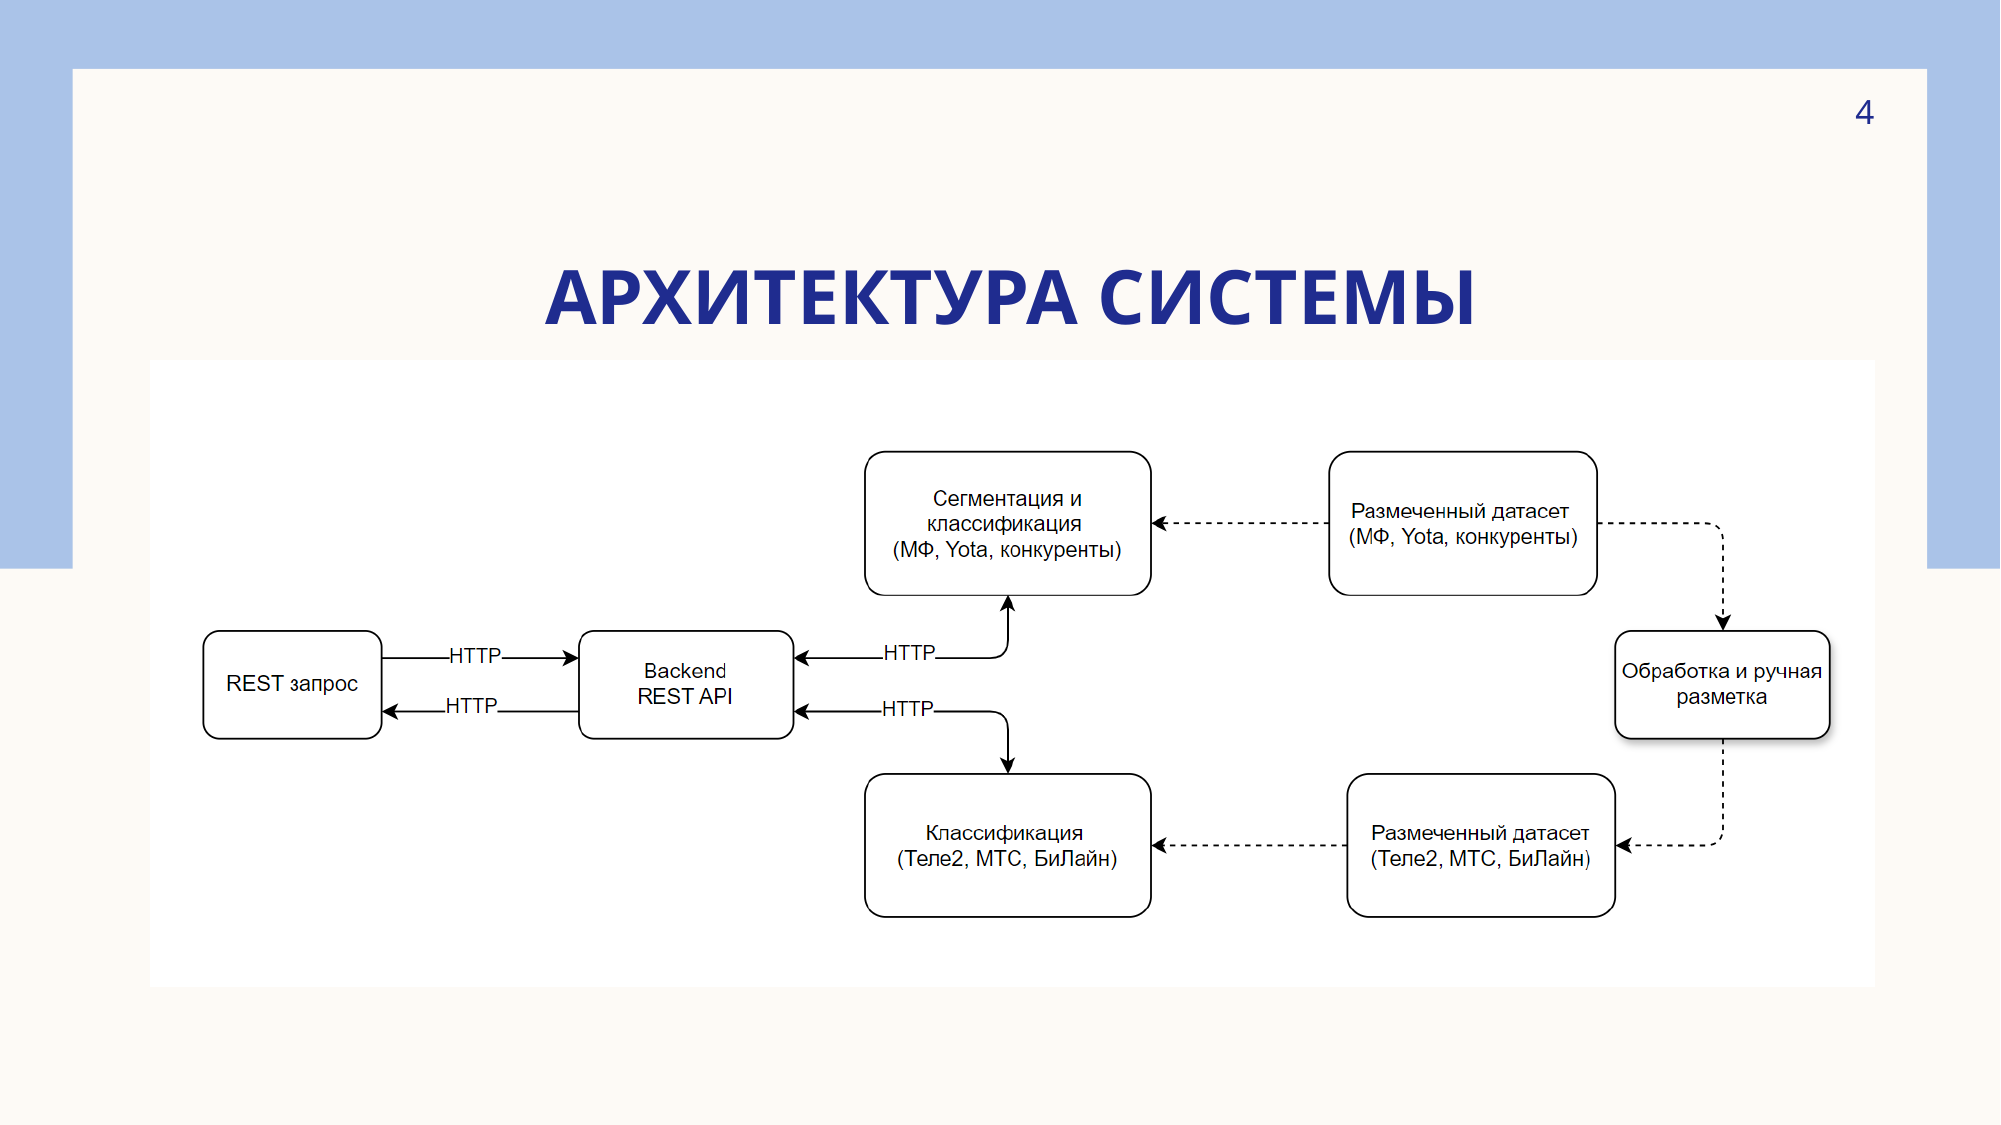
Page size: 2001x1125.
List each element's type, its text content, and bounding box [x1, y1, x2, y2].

title АРХИТЕКТУРА СИСТЕМЫ [150, 173, 1875, 340]
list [149, 360, 1875, 987]
slide_number ‹#› [1699, 75, 1875, 153]
